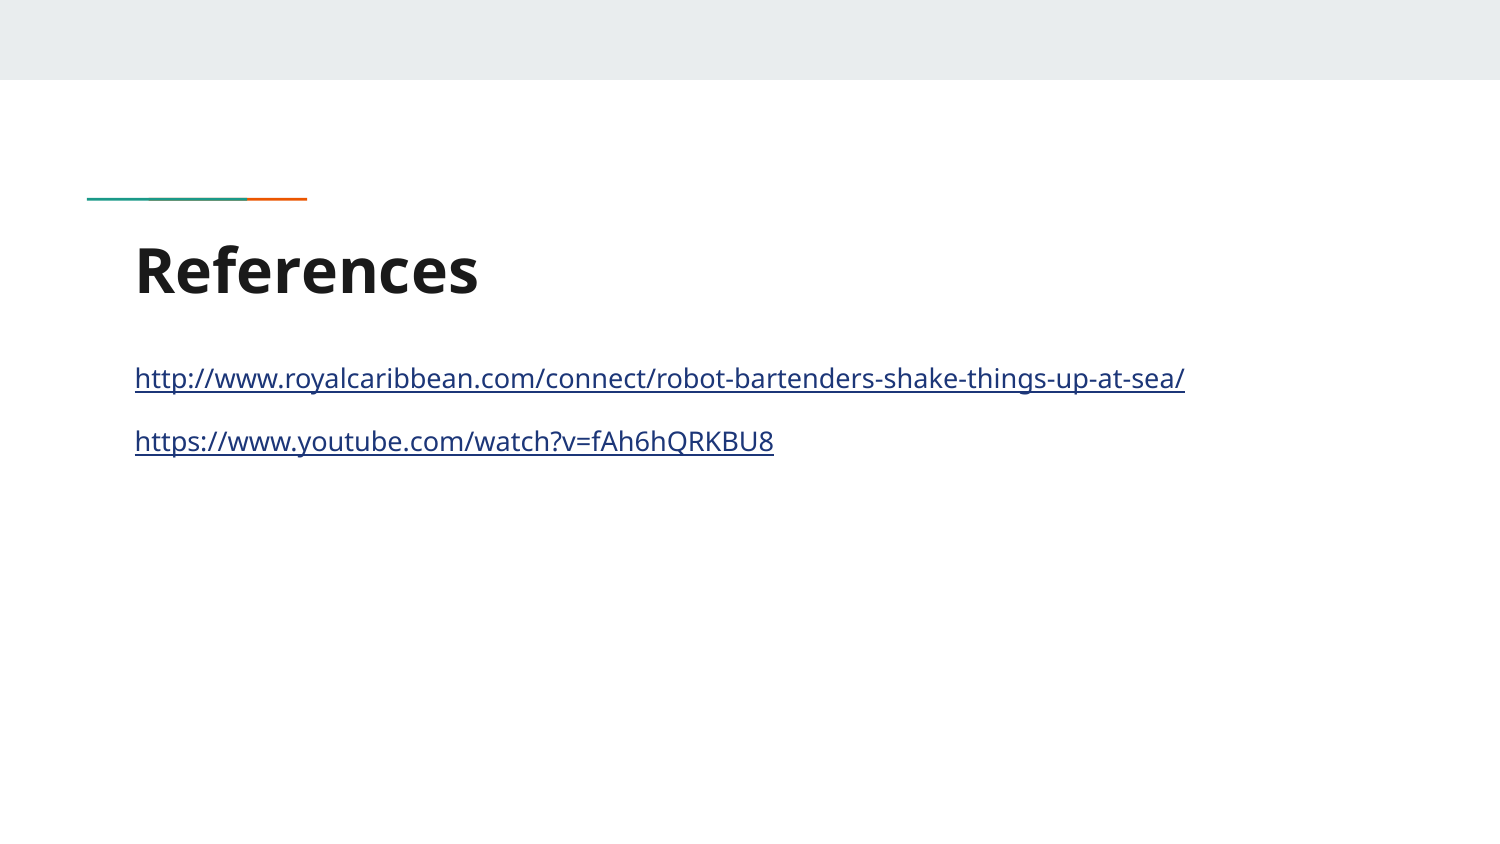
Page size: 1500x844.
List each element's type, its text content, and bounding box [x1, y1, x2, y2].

title References [119, 216, 1381, 305]
list http://www.royalcaribbean.com/connect/robot-bartenders-shake-things-up-at-sea/ https://www.youtube.com/watch?v=fAh6hQRKBU8 [119, 341, 1381, 712]
